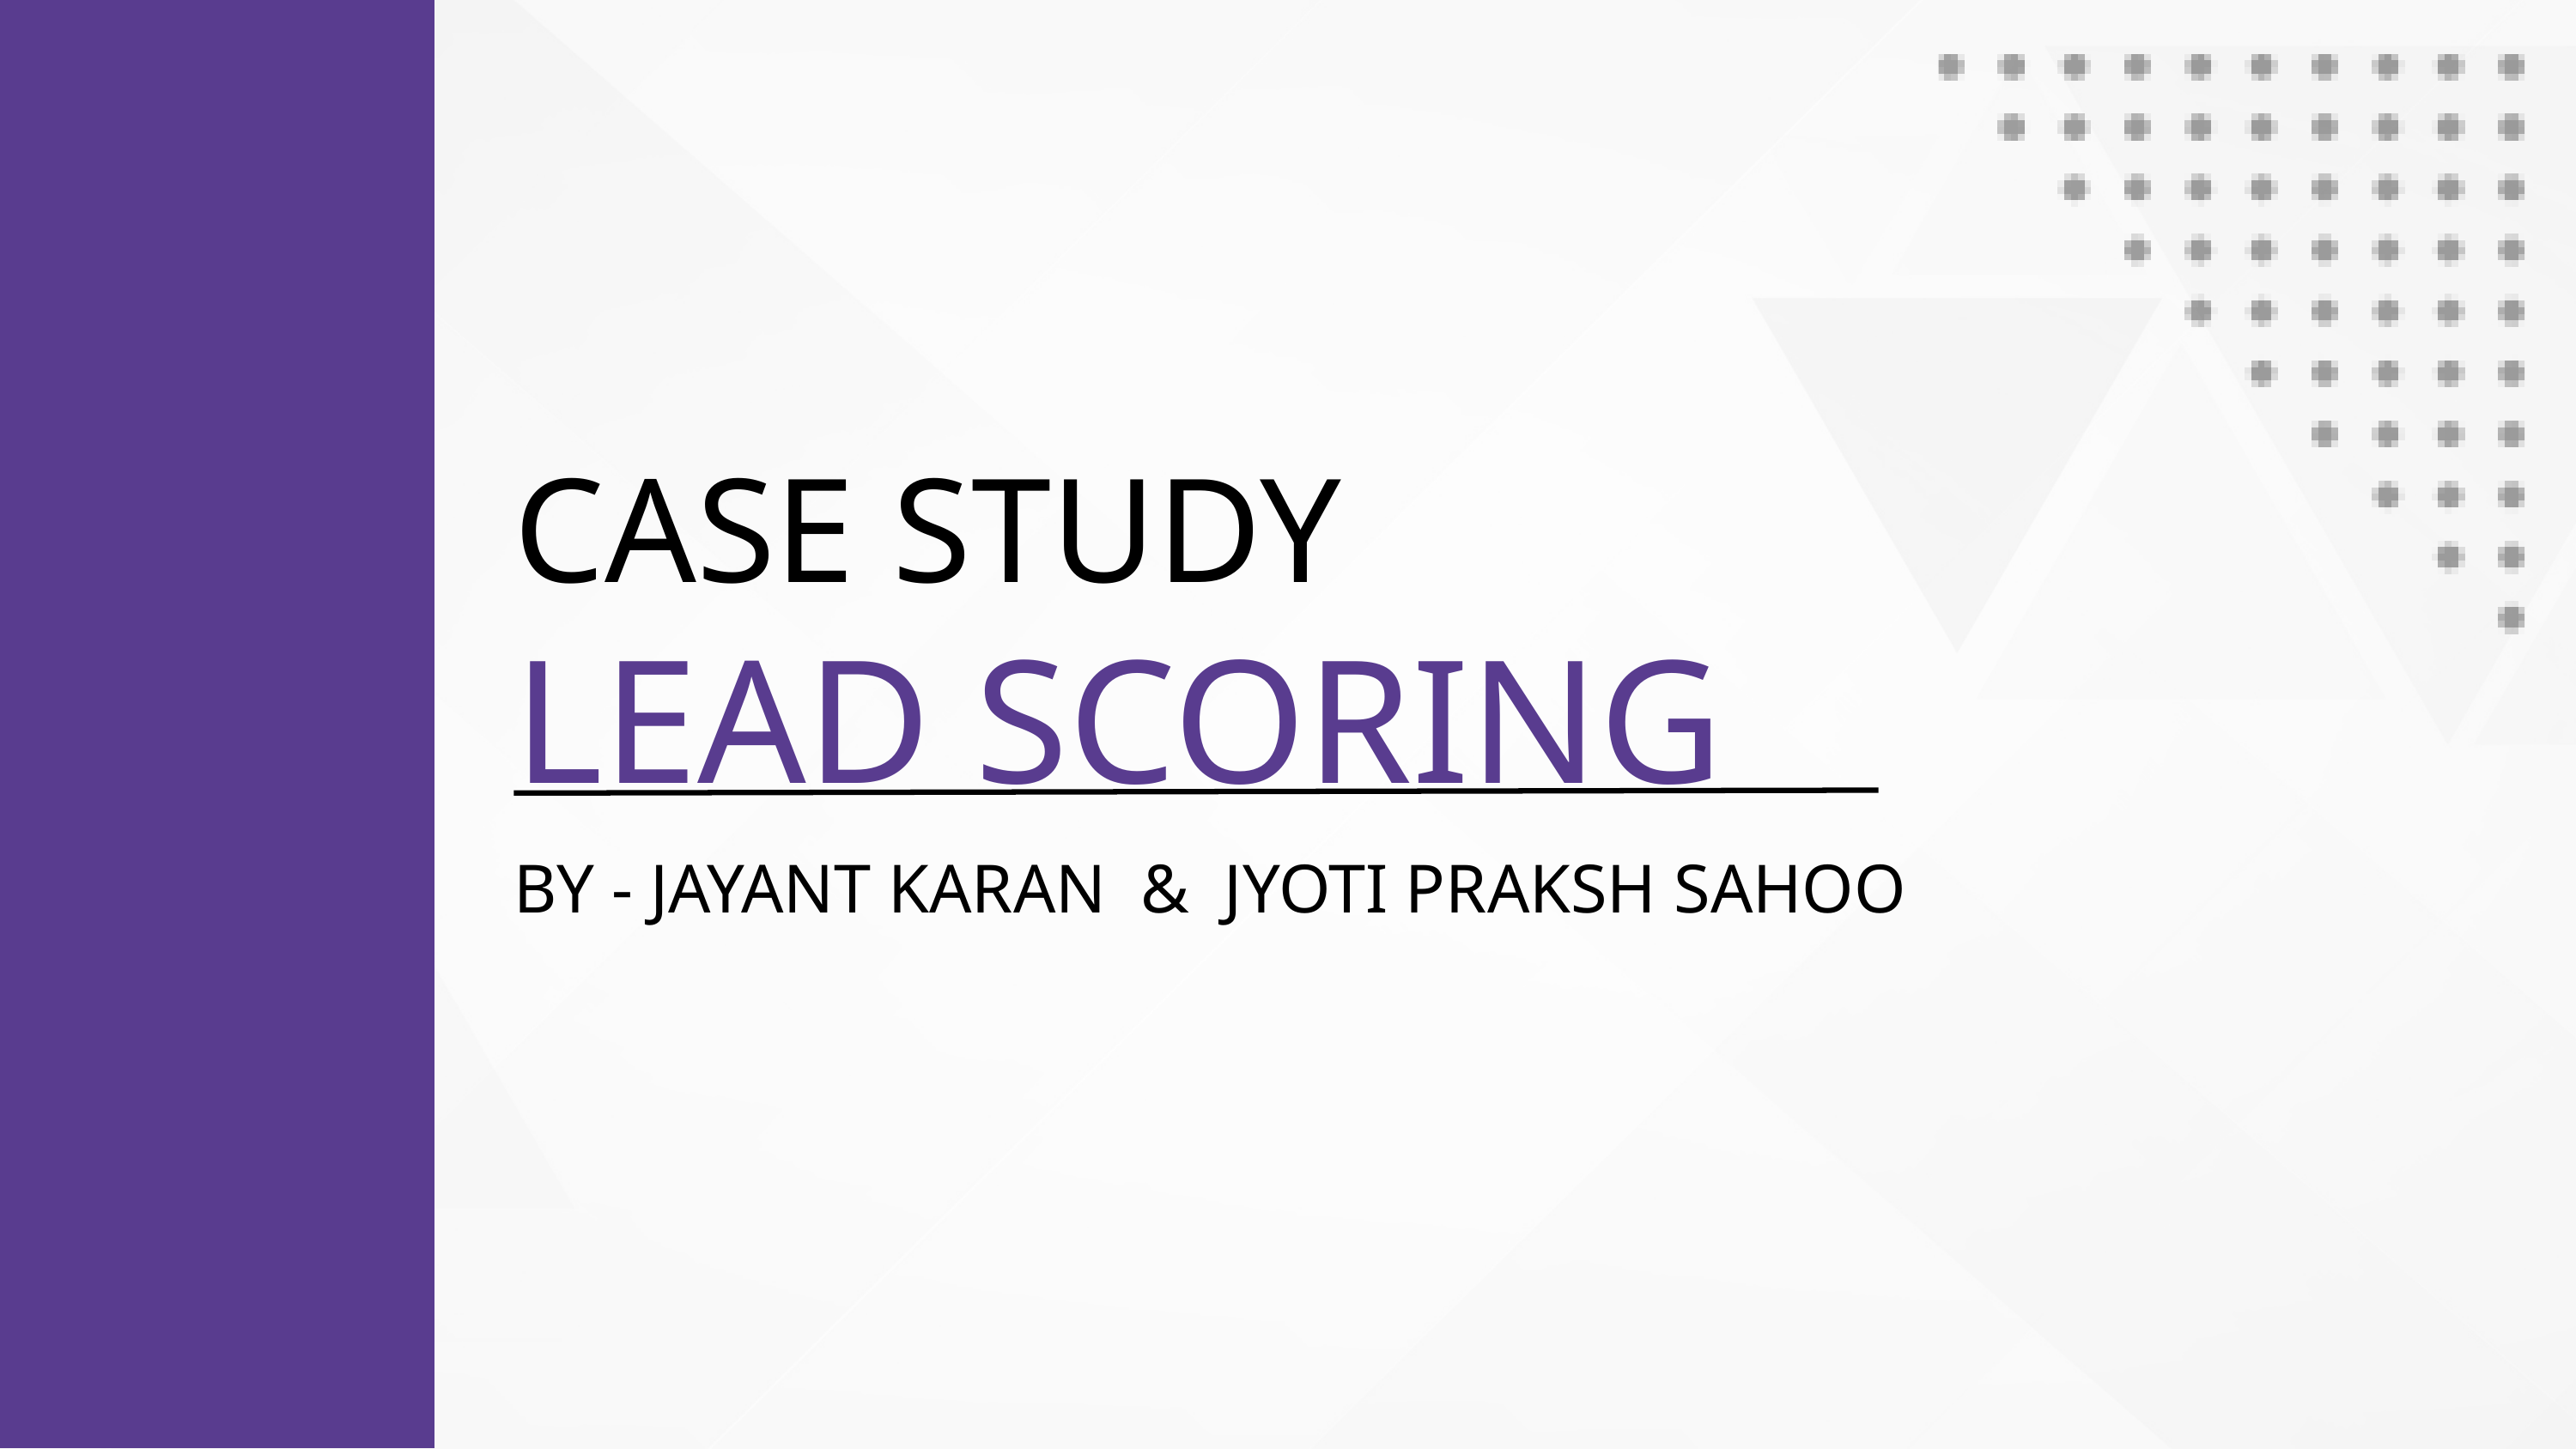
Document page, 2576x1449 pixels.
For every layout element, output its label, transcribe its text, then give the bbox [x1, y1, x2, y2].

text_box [0, 0, 435, 1449]
text_box [1938, 54, 2525, 634]
text_box CASE STUDY [513, 409, 1710, 578]
text_box LEAD SCORING [513, 578, 2063, 817]
text_box [436, 0, 2576, 1449]
text_box BY - JAYANT KARAN & JYOTI PRAKSH SAHOO [513, 833, 2063, 926]
